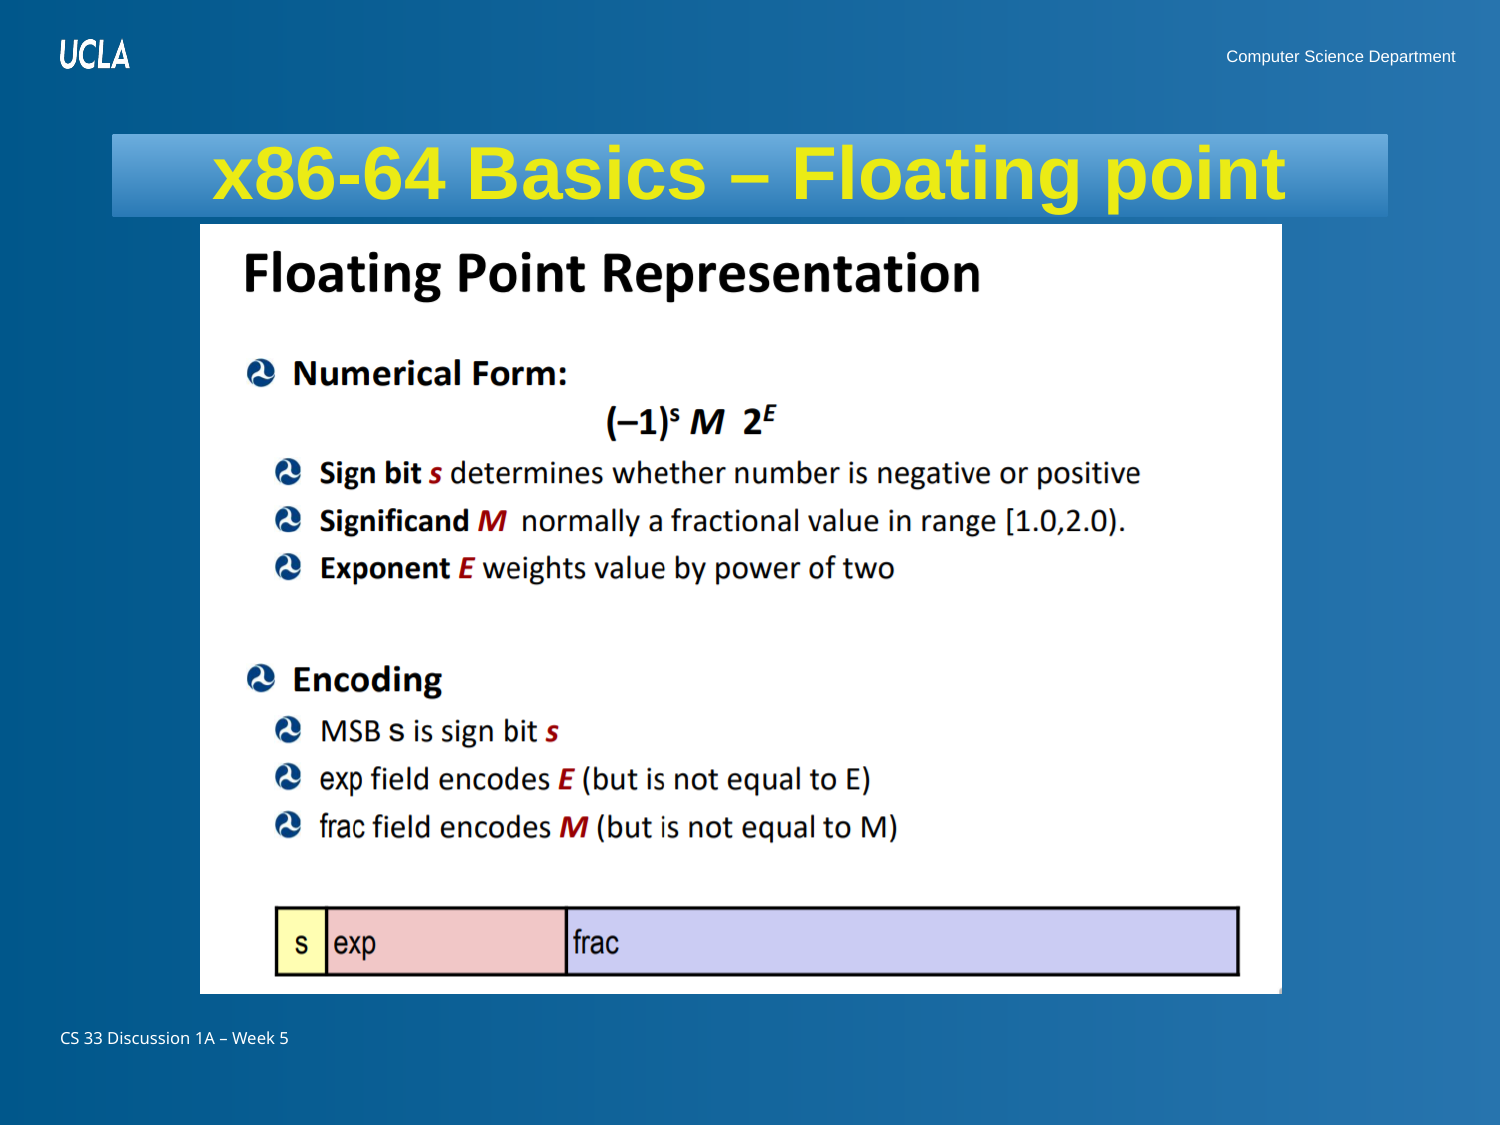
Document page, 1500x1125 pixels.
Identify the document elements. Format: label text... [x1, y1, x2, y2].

picture [60, 38, 130, 69]
picture [199, 224, 1282, 994]
title x86-64 Basics – Floating point [112, 134, 1388, 217]
